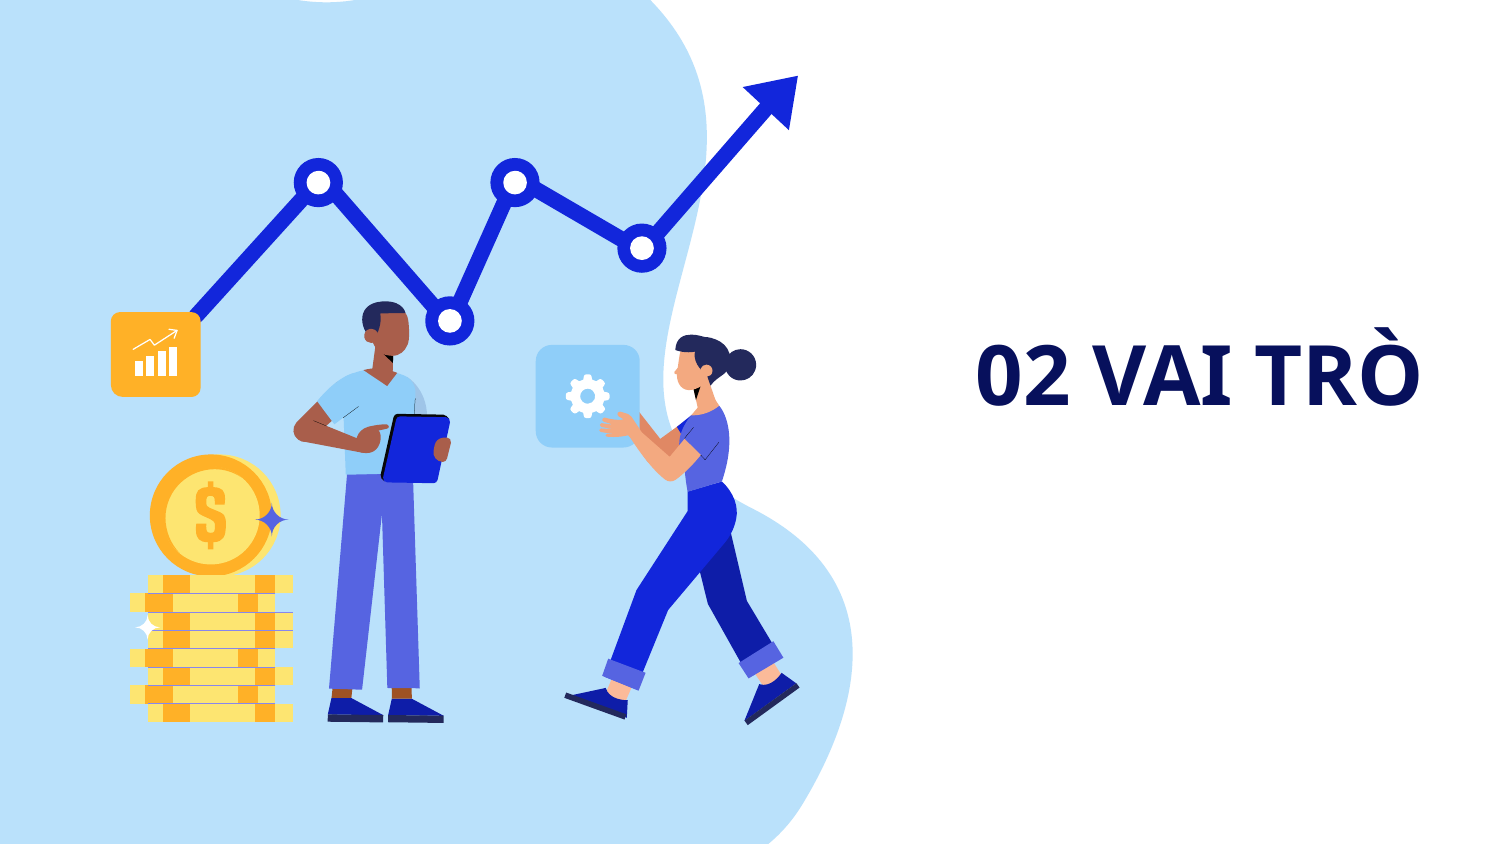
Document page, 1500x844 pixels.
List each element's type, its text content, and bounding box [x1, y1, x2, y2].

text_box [110, 75, 800, 726]
title 02 VAI TRÒ [804, 307, 1440, 401]
